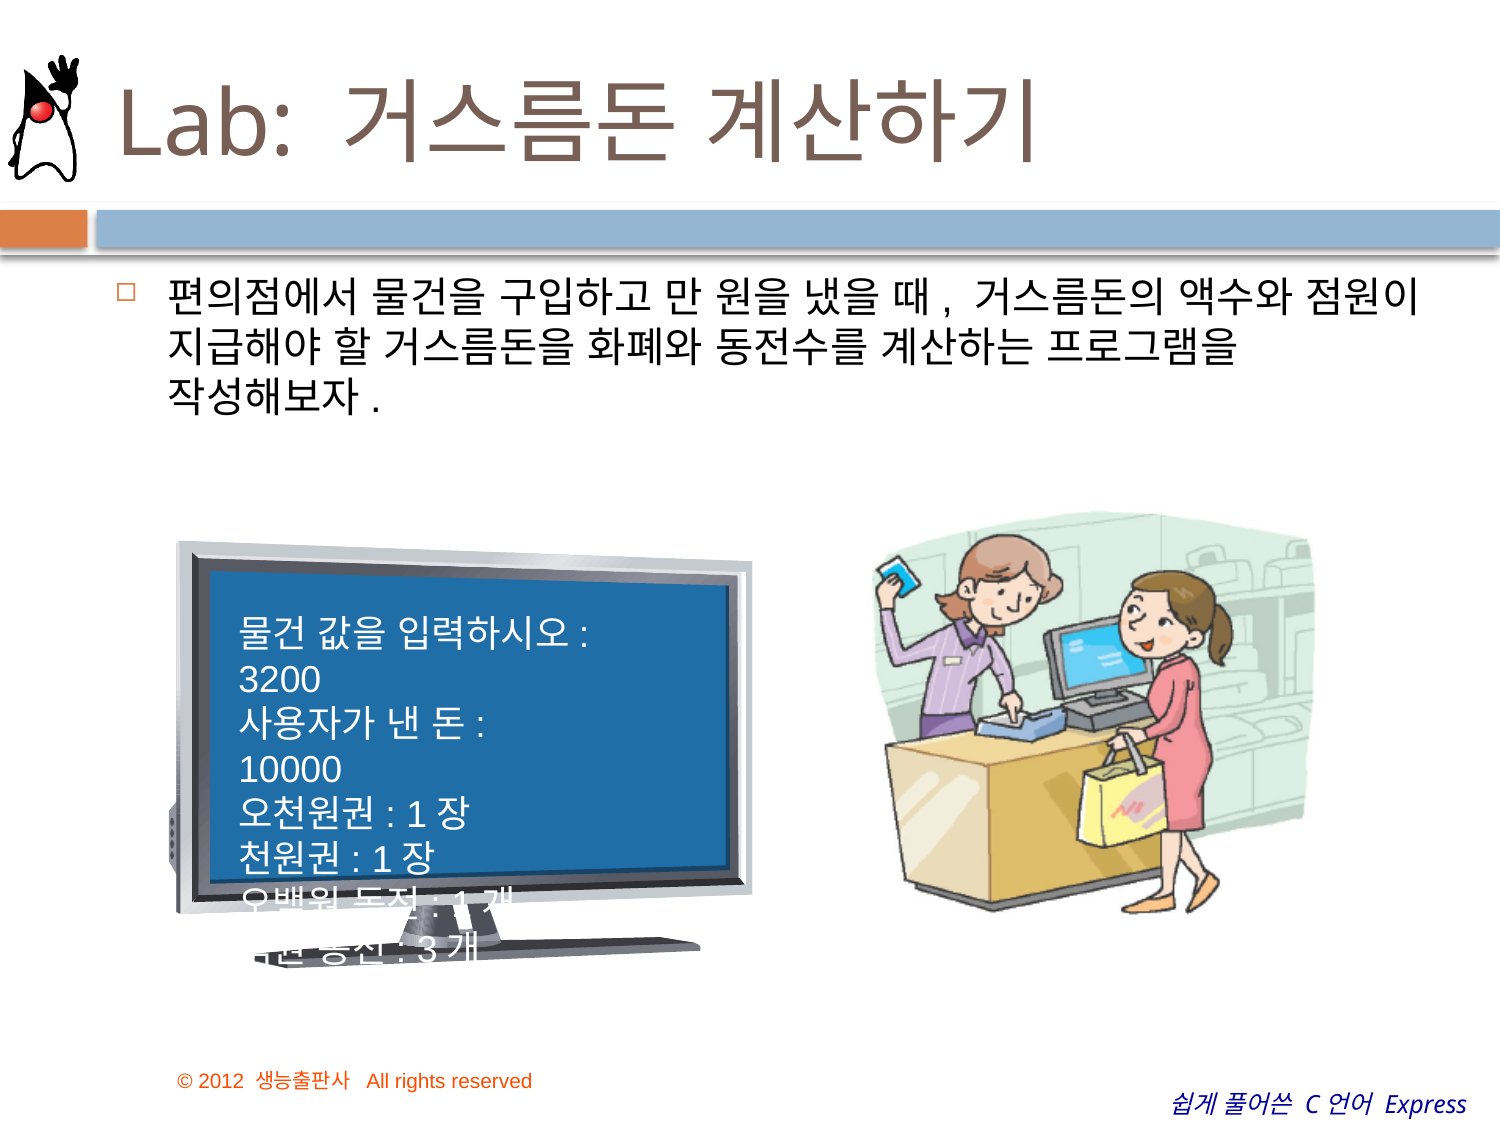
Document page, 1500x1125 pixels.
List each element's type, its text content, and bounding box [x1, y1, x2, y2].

list 편의점에서 물건을 구입하고 만 원을 냈을 때, 거스름돈의 액수와 점원이 지급해야 할 거스름돈을 화폐와 동전수를 계산하는 프로그램을 작성해보자. [100, 263, 1438, 1001]
picture [859, 500, 1350, 933]
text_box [166, 538, 755, 971]
picture [8, 55, 79, 182]
title Lab: 거스름돈 계산하기 [100, 37, 1438, 200]
